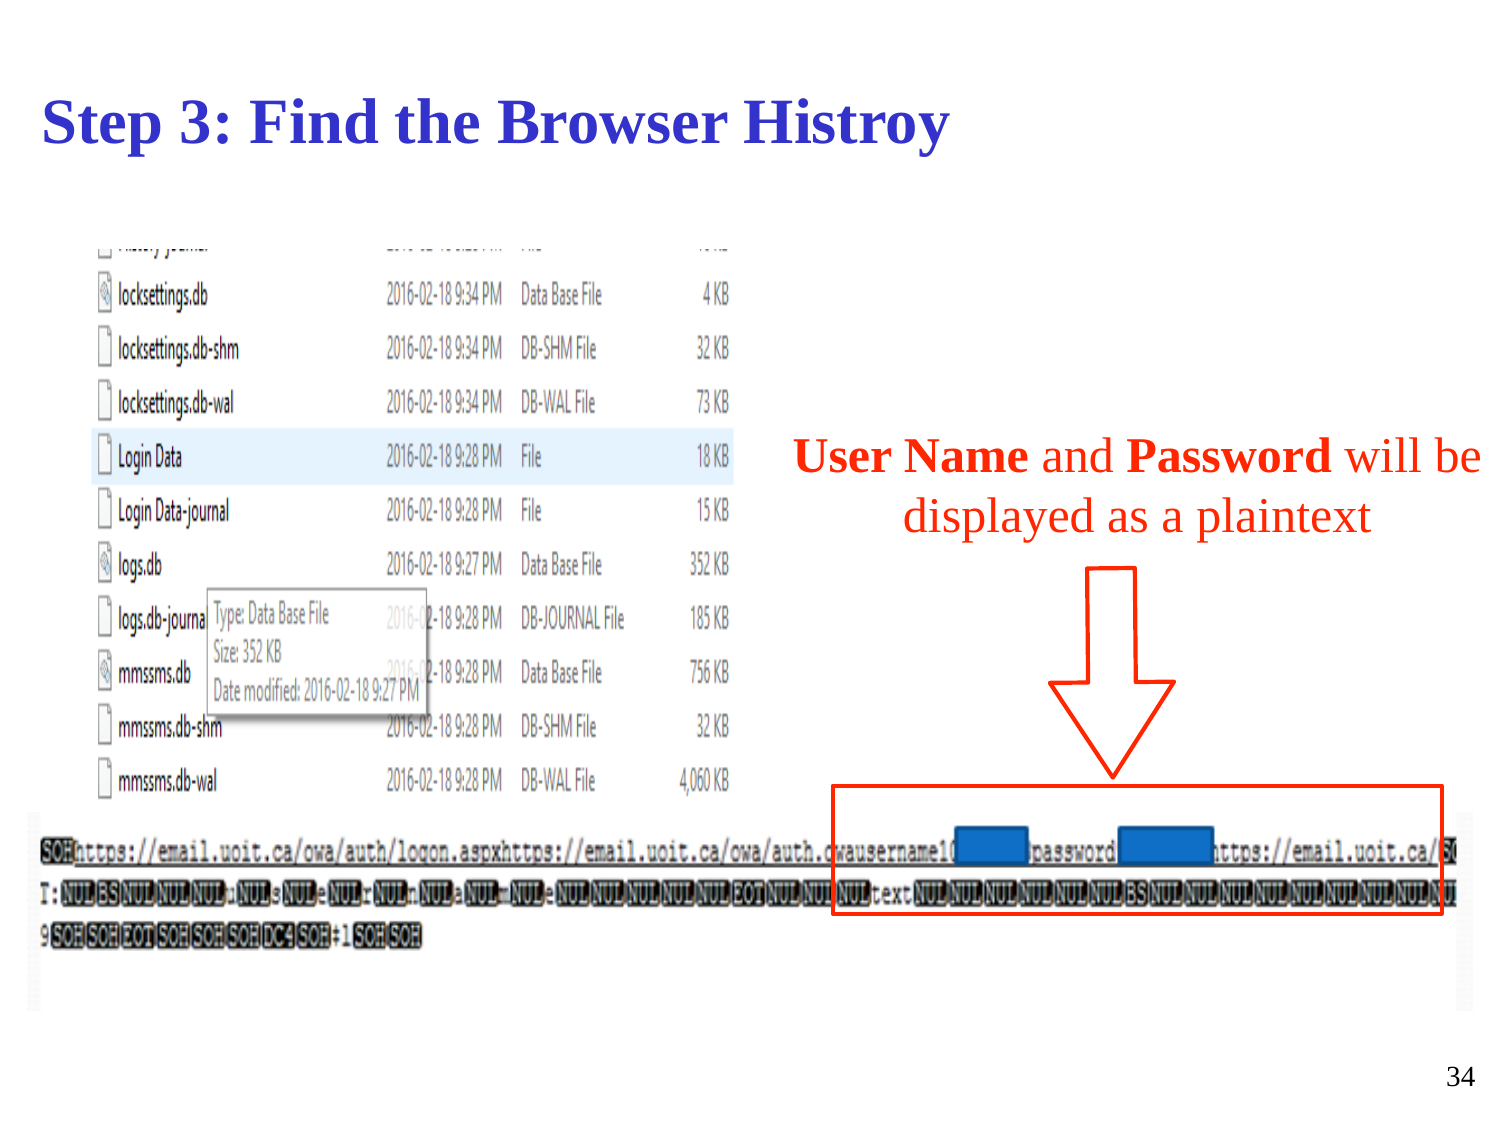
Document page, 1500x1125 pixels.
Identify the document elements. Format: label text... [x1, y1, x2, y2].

text_box [1049, 567, 1175, 778]
title Step 3: Find the Browser Histroy [34, 37, 1234, 198]
text_box 34 [1345, 1049, 1484, 1100]
picture [26, 812, 1473, 1011]
text_box [832, 785, 1442, 811]
text_box User Name and Password will be displayed as a plaintext [781, 415, 1494, 551]
picture [86, 249, 756, 802]
